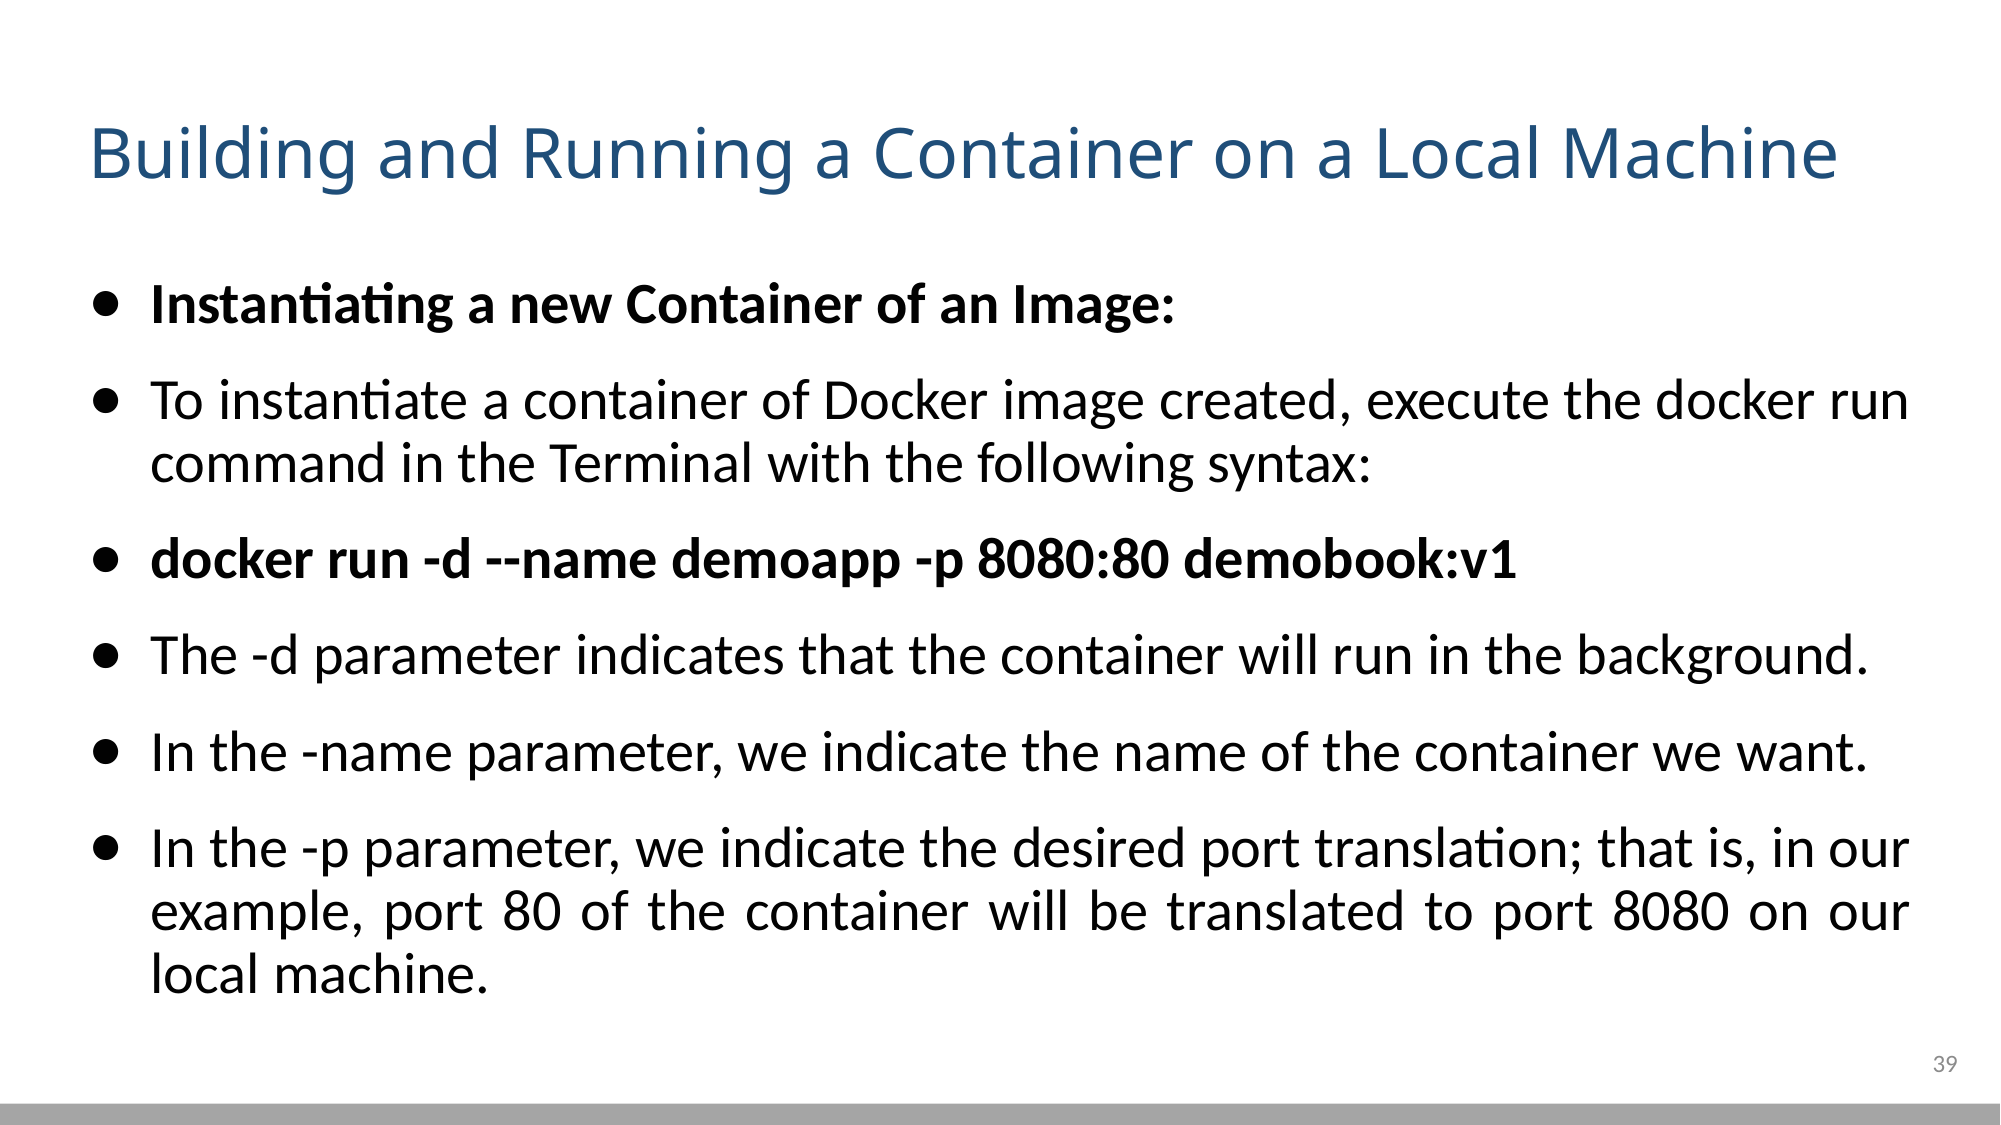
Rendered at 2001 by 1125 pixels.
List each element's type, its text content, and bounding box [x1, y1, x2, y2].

title Building and Running a Container on a Local Machine [68, 98, 1932, 252]
list Instantiating a new Container of an Image: To instantiate a container of Docker image created, execute the docker run command in the Terminal with the following syntax: docker run -d --name demoapp -p 8080:80 demobook:v1 The -d parameter indicates that the container will run in the background. In the -name parameter, we indicate the name of the container we want. In the -p parameter, we indicate the desired port translation; that is, in our example, port 80 of the container will be translated to port 8080 on our local machine. [68, 252, 1932, 1058]
slide_number 39 [1853, 1019, 1974, 1106]
